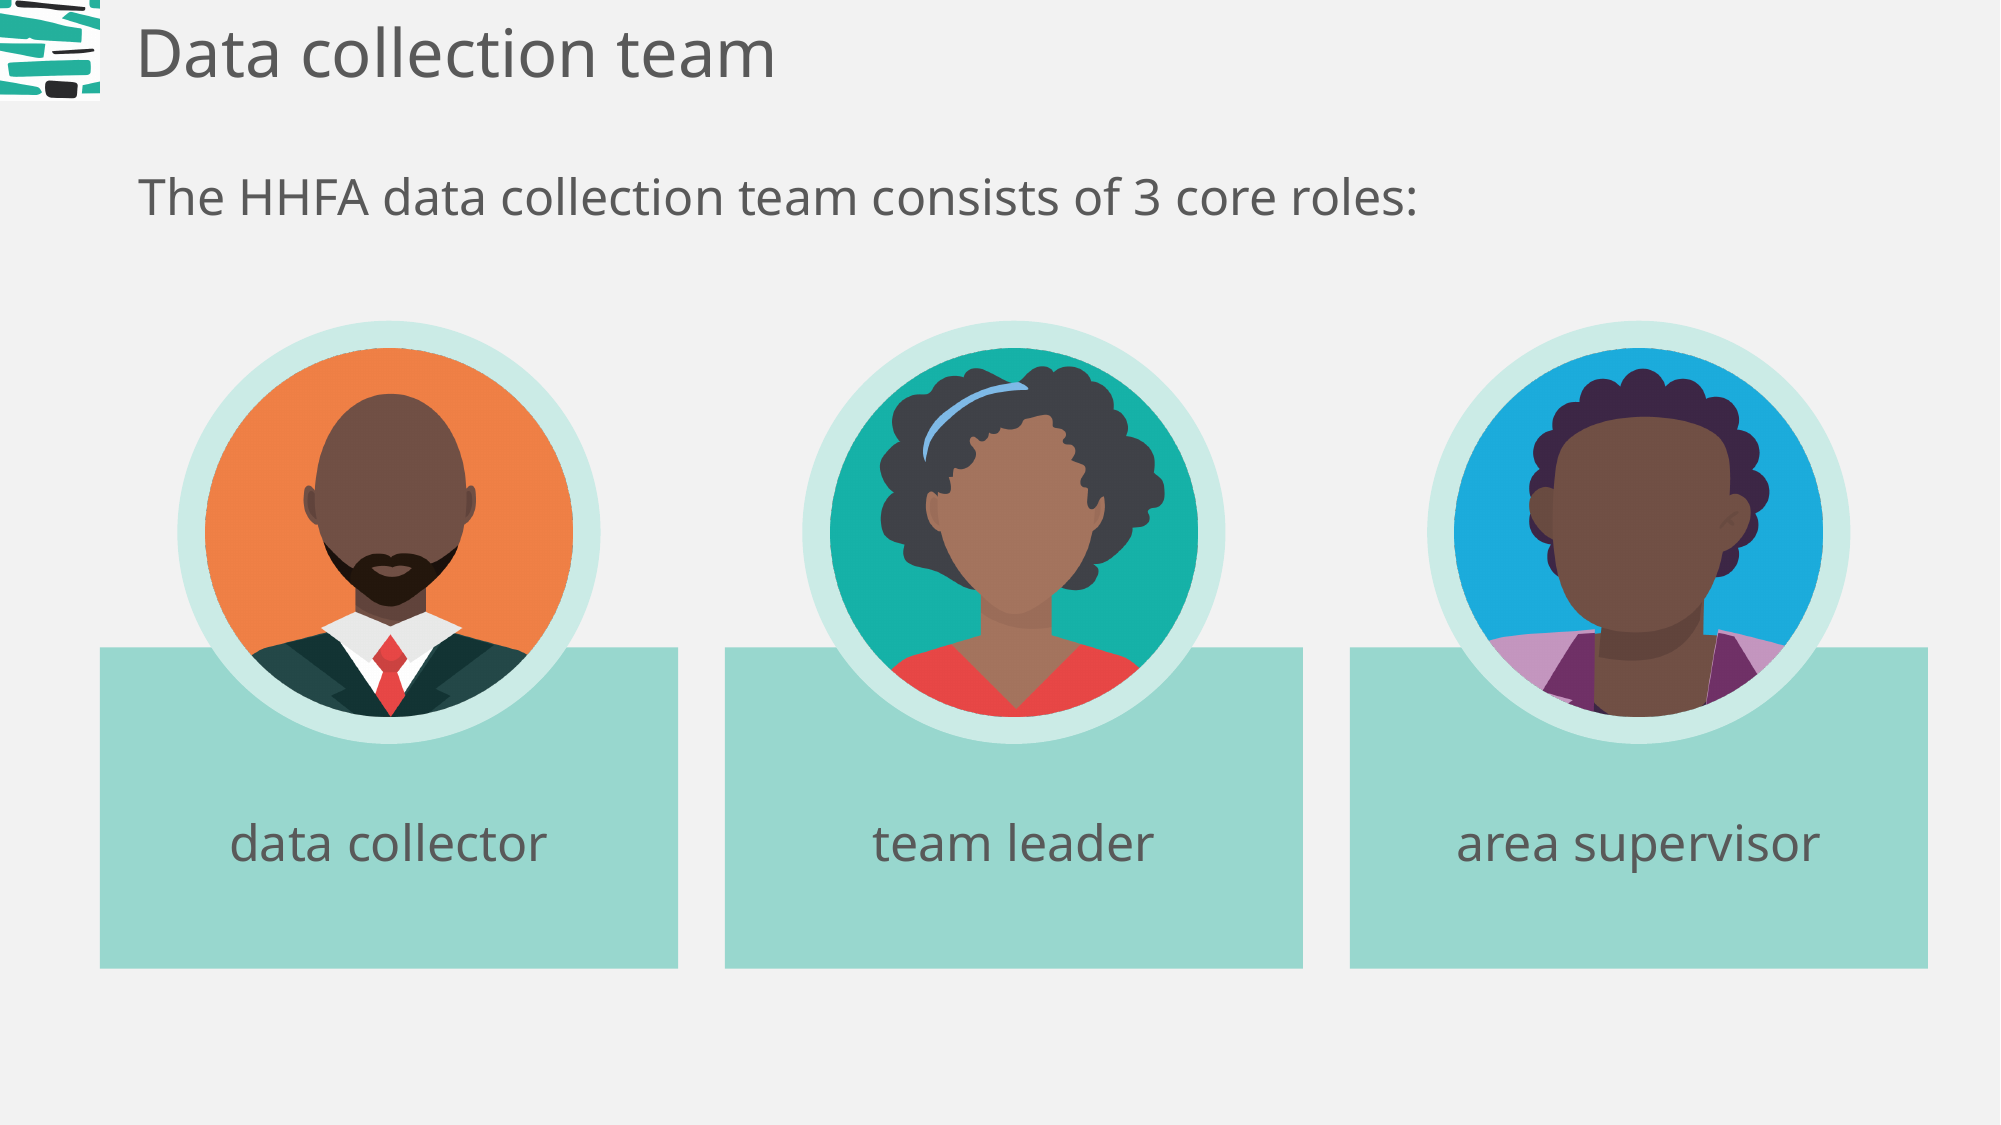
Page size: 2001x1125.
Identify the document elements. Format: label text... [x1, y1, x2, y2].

text_box data collector [99, 647, 679, 969]
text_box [0, 0, 1558, 101]
text_box The HHFA data collection team consists of 3 core roles: [124, 164, 1710, 234]
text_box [1427, 320, 1851, 744]
text_box team leader [724, 647, 1303, 969]
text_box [802, 320, 1226, 744]
text_box area supervisor [1349, 647, 1928, 969]
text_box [177, 320, 601, 744]
